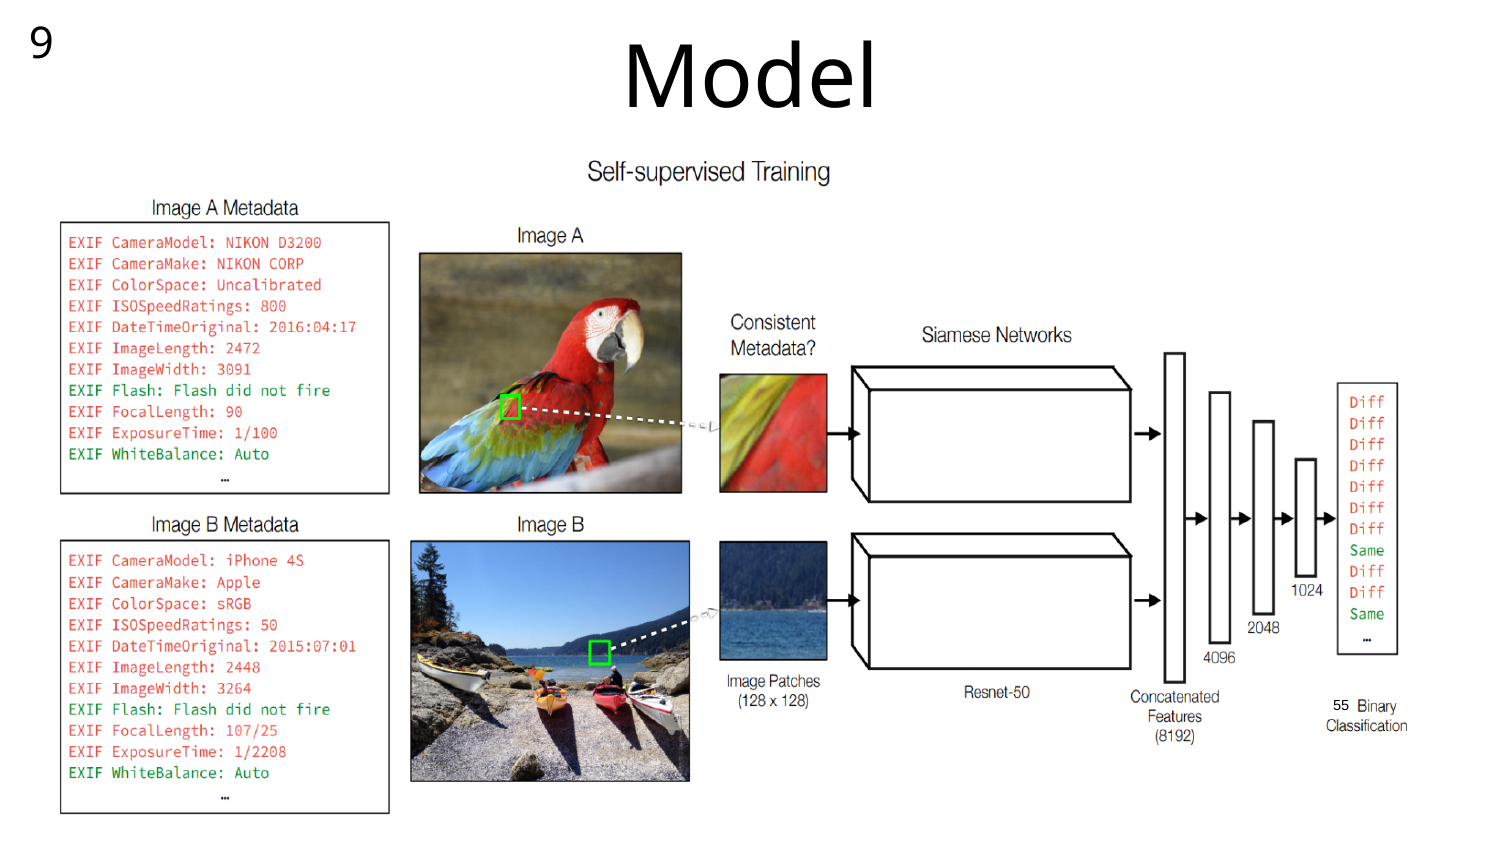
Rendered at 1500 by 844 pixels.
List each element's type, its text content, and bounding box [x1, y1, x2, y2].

picture [0, 115, 1500, 838]
title Model [519, 16, 981, 114]
text_box 9 [0, 0, 83, 83]
